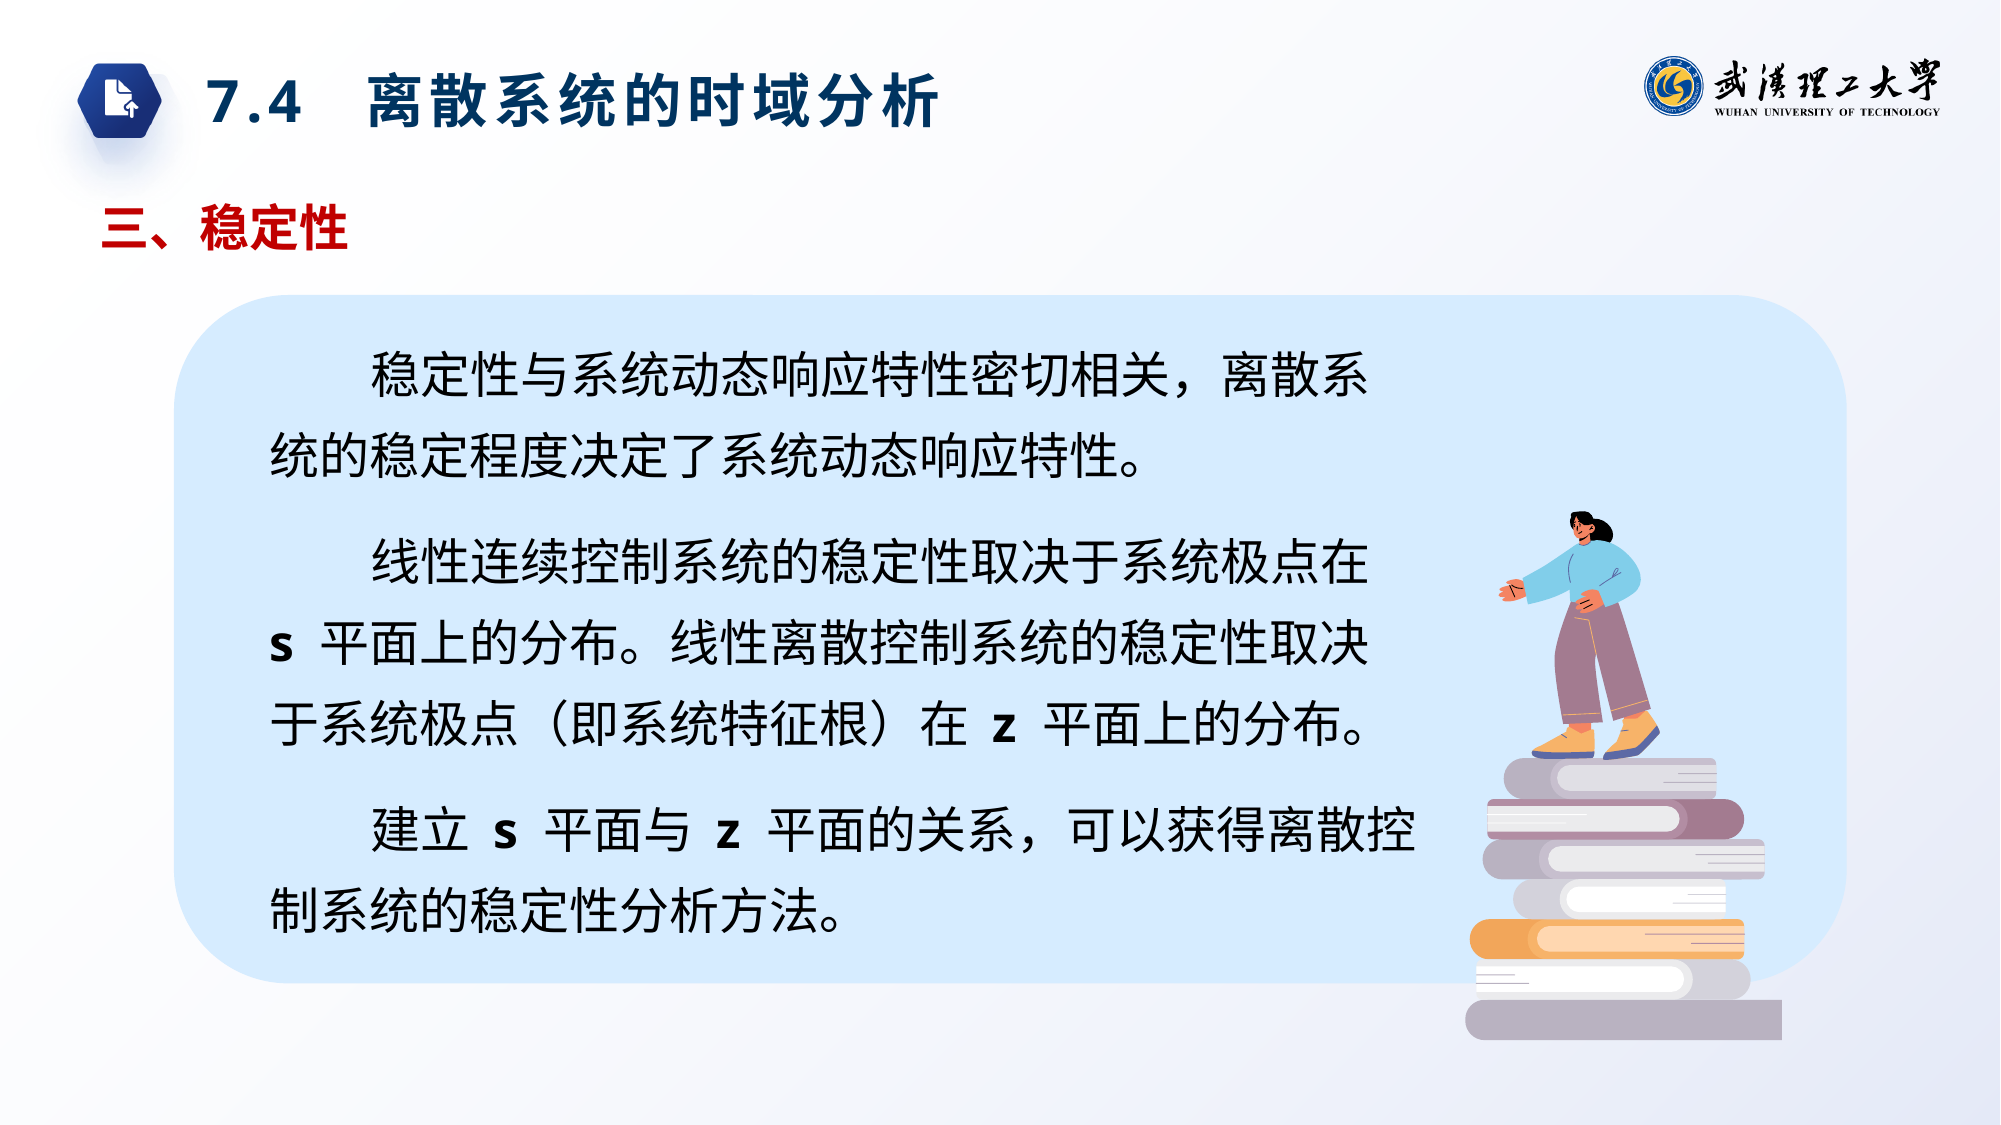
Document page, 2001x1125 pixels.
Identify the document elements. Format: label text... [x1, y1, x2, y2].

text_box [1465, 511, 1782, 1041]
text_box 稳定性与系统动态响应特性密切相关，离散系统的稳定程度决定了系统动态响应特性。 线性连续控制系统的稳定性取决于系统极点在 s 平面上的分布。线性离散控制系统的稳定性取决于系统极点（即系统特征根）在 z 平面上的分布。 建立 s 平面与 z 平面的关系，可以获得离散控制系统的稳定性分析方法。 [255, 315, 1433, 947]
text_box 三、稳定性 [84, 188, 475, 264]
picture [0, 0, 2000, 1125]
text_box [172, 293, 1848, 985]
list 7.4 离散系统的时域分析 [191, 56, 1624, 143]
